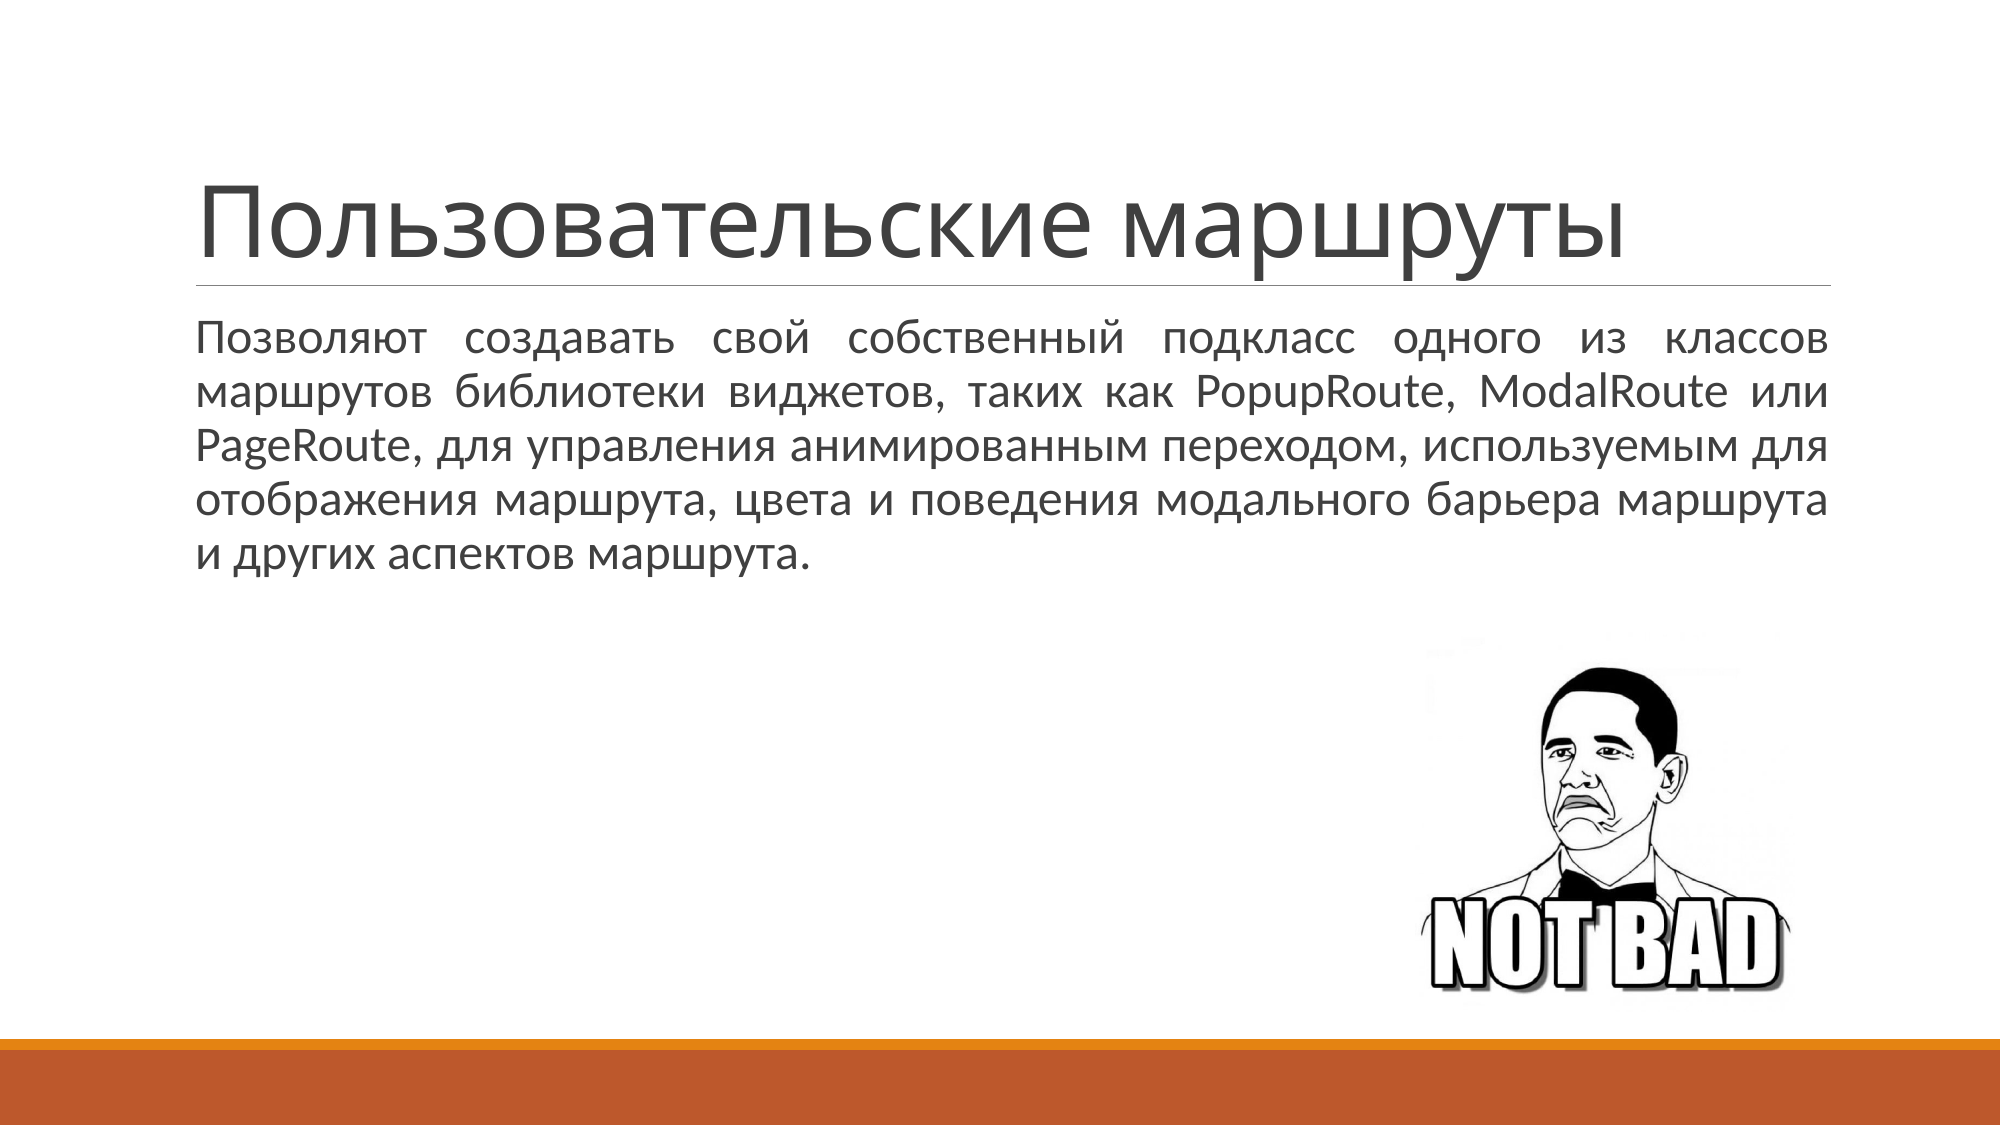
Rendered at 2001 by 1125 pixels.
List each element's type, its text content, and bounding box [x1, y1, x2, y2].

title Пользовательские маршруты [180, 47, 1830, 285]
list Позволяют создавать свой собственный подкласс одного из классов маршрутов библиотеки виджетов, таких как PopupRoute, ModalRoute или PageRoute, для управления анимированным переходом, используемым для отображения маршрута, цвета и поведения модального барьера маршрута и других аспектов маршрута. [180, 302, 1830, 963]
picture [1414, 632, 1795, 1013]
